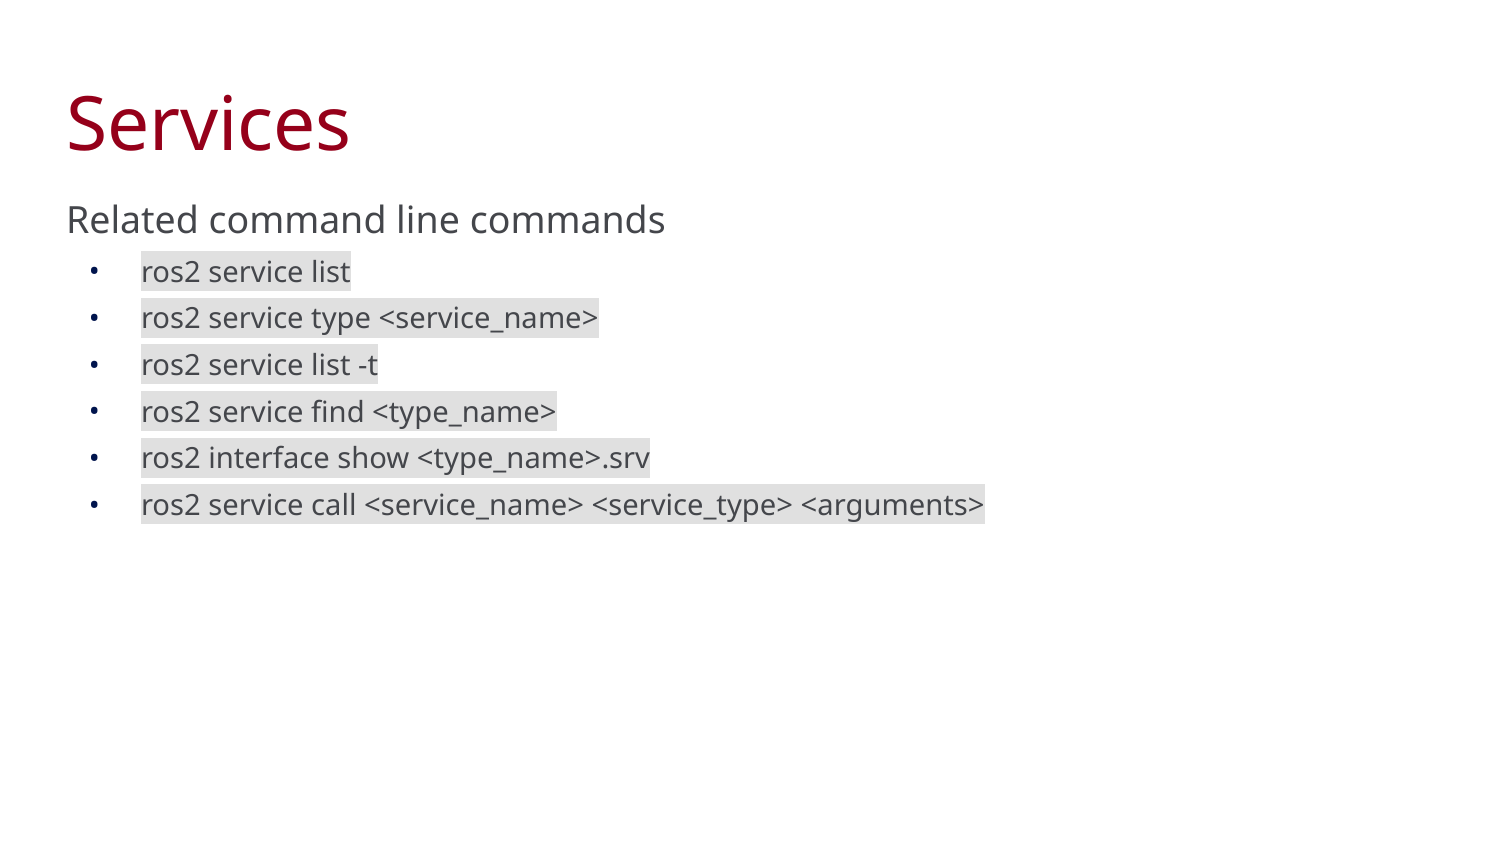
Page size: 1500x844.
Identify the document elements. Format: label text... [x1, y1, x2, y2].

text_box Services [51, 72, 1449, 167]
text_box Related command line commands ros2 service list ros2 service type <service_name> ros2 service list -t ros2 service find <type_name> ros2 interface show <type_name>.srv ros2 service call <service_name> <service_type> <arguments> [51, 188, 1449, 750]
